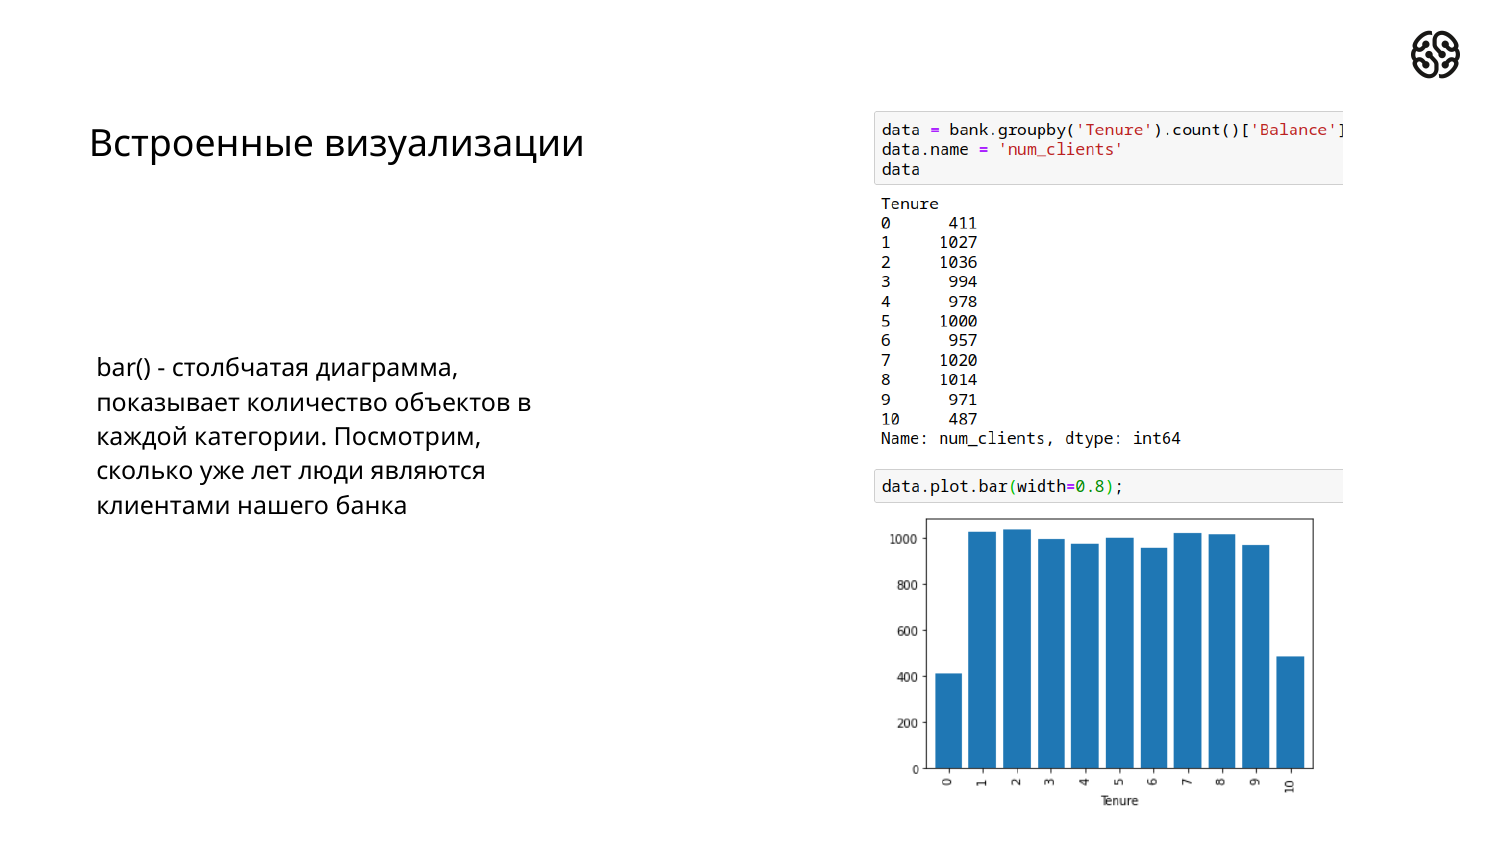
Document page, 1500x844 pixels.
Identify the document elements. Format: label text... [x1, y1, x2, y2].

picture [868, 106, 1344, 817]
text_box bar() - столбчатая диаграмма, показывает количество объектов в каждой категории. Посмотрим, сколько уже лет люди являются клиентами нашего банка [81, 187, 574, 680]
picture [1411, 30, 1460, 79]
text_box Встроенные визуализации [88, 118, 721, 193]
